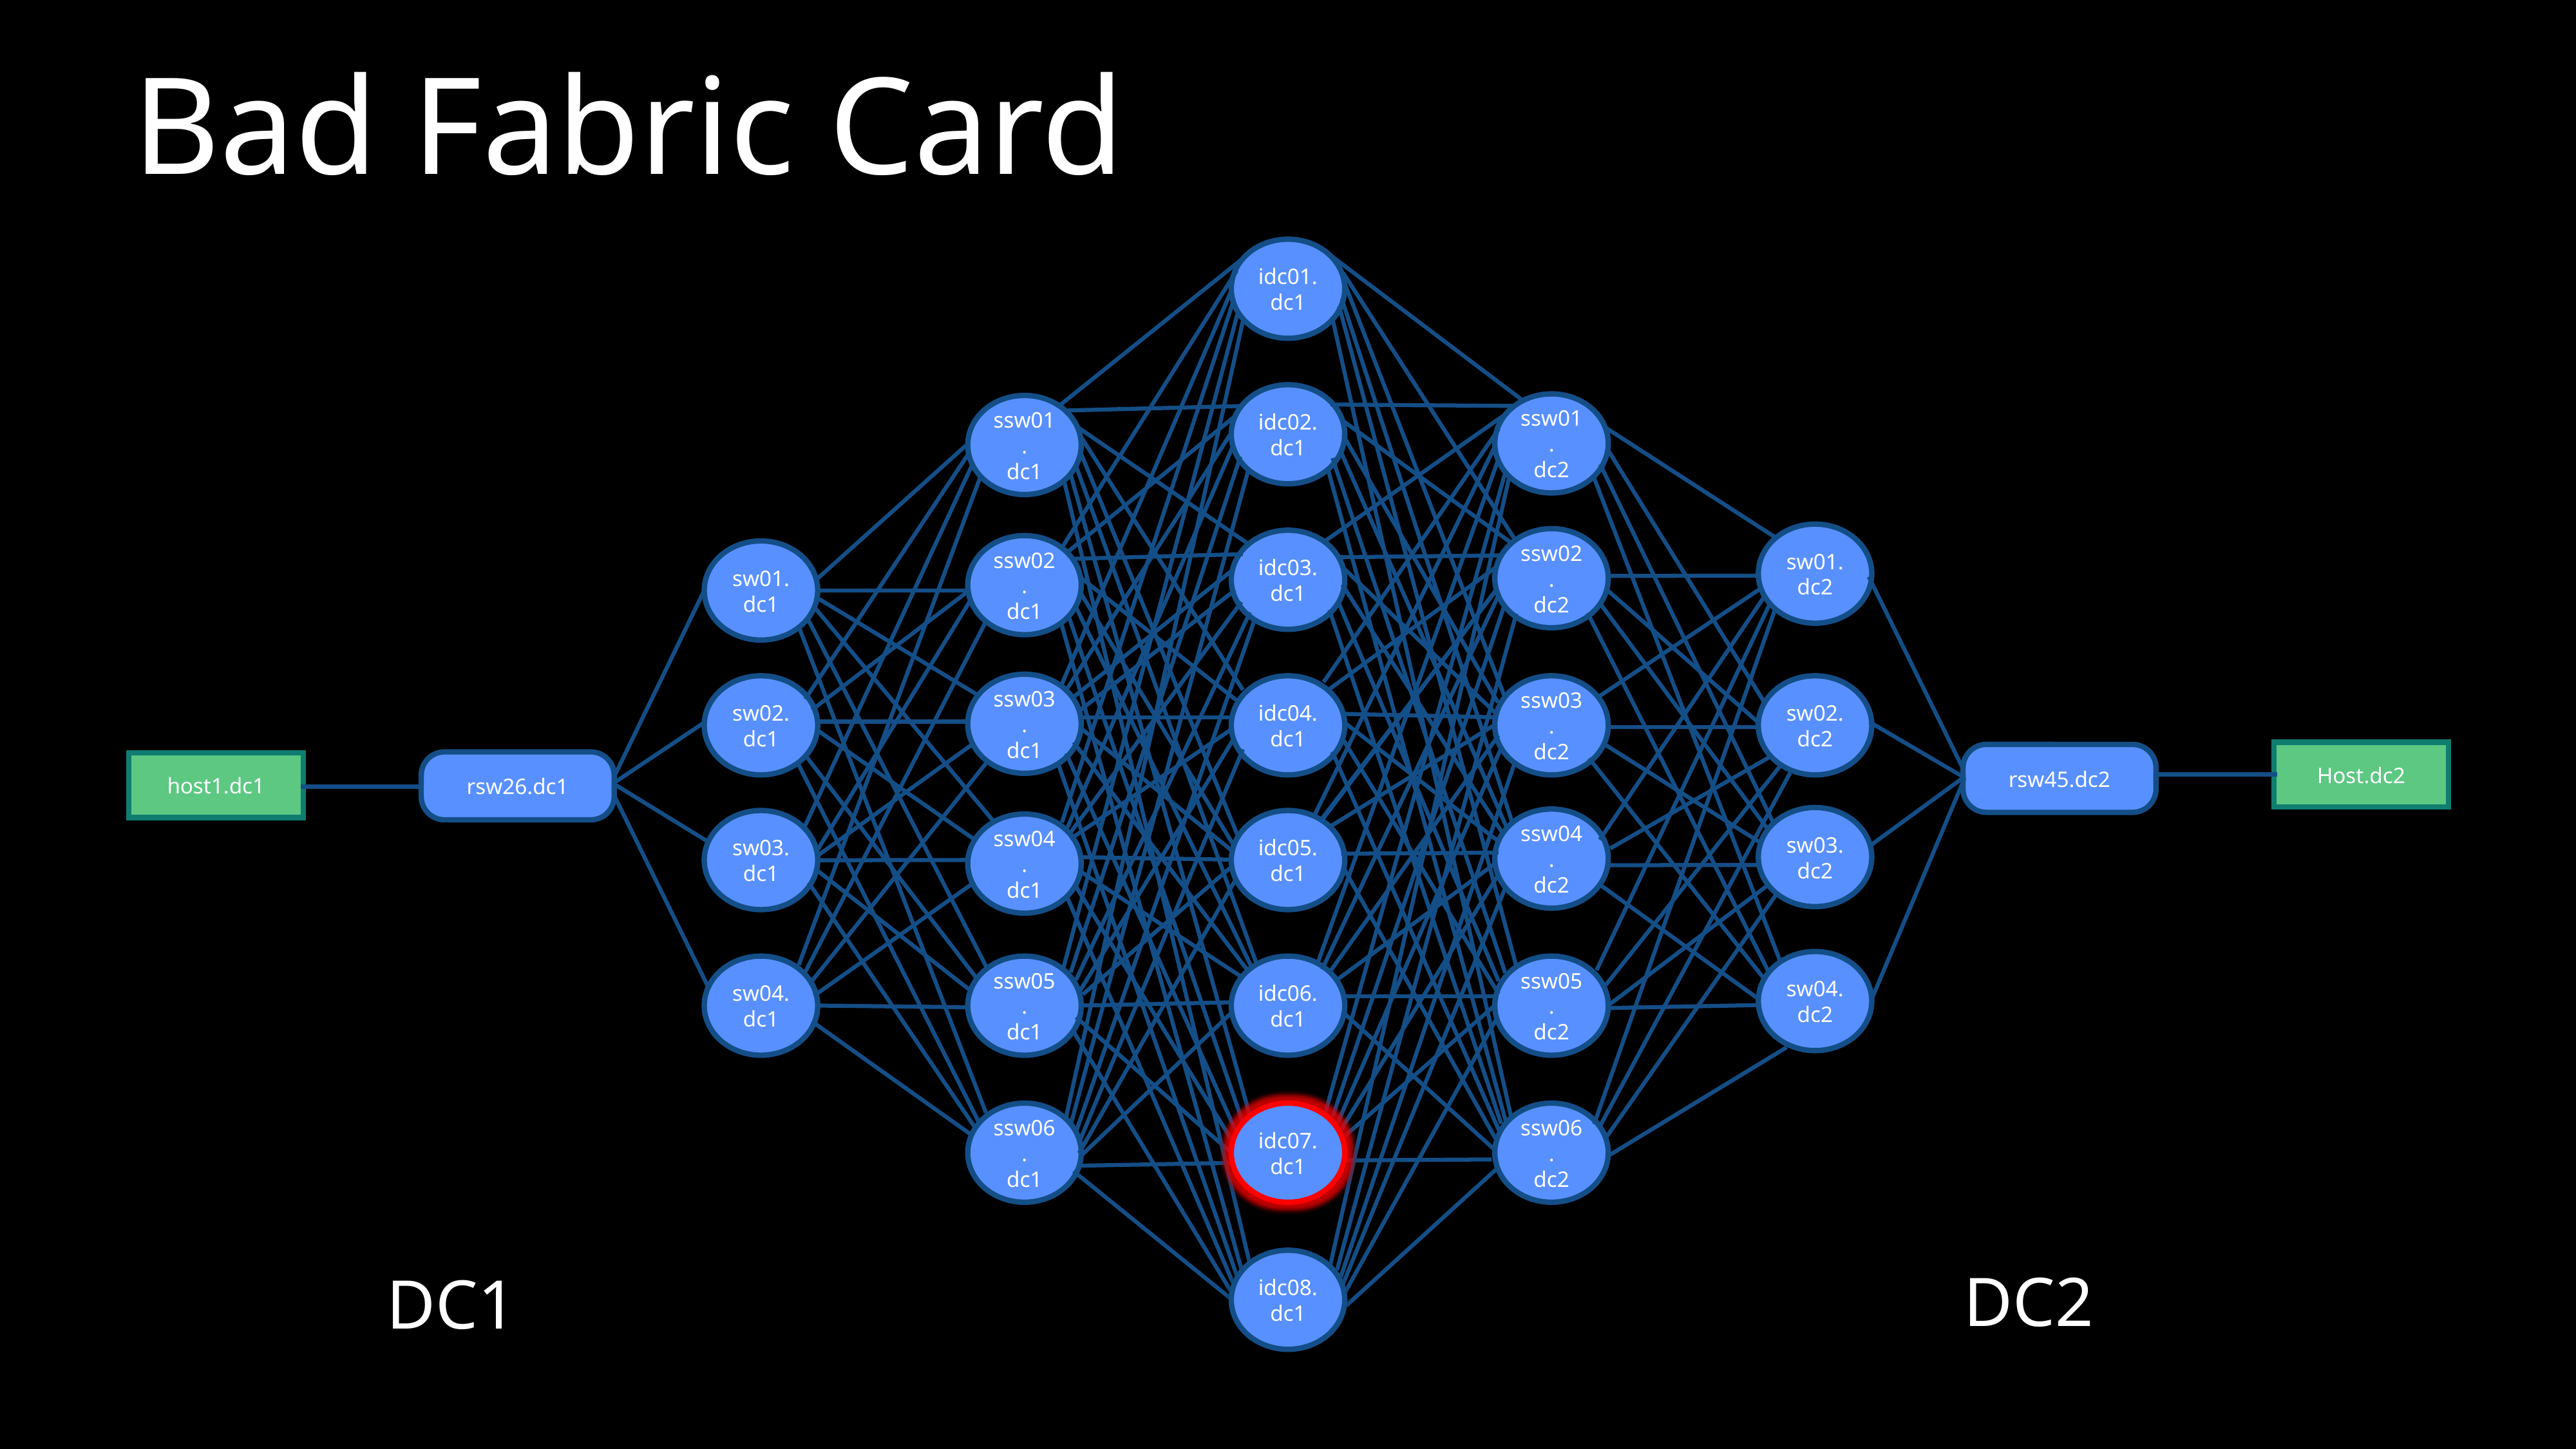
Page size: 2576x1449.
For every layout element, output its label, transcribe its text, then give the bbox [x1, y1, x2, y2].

text_box ssw04. dc2 [1495, 809, 1609, 909]
text_box ssw02. dc1 [967, 535, 1081, 635]
title Bad Fabric Card [128, 57, 2449, 240]
text_box idc01. dc1 [1231, 239, 1345, 339]
text_box ssw03. dc2 [1495, 676, 1609, 775]
text_box sw02. dc1 [704, 676, 818, 775]
text_box idc02. dc1 [1231, 384, 1345, 484]
text_box idc05. dc1 [1231, 810, 1345, 910]
text_box idc03. dc1 [1231, 530, 1345, 630]
text_box idc04. dc1 [1231, 676, 1345, 775]
text_box ssw06. dc1 [967, 1103, 1081, 1202]
text_box ssw05. dc2 [1495, 956, 1609, 1056]
text_box idc06. dc1 [1231, 956, 1345, 1056]
text_box DC2 [1964, 1259, 2094, 1340]
text_box ssw01. dc2 [1495, 393, 1609, 493]
text_box rsw45.dc2 [1963, 744, 2156, 813]
text_box sw03. dc2 [1758, 807, 1872, 907]
text_box rsw26.dc1 [421, 752, 614, 820]
text_box sw01. dc2 [1758, 524, 1872, 623]
text_box sw01. dc1 [704, 540, 818, 640]
text_box ssw06. dc2 [1495, 1103, 1609, 1202]
text_box ssw02. dc2 [1495, 528, 1609, 628]
text_box host1.dc1 [129, 753, 303, 818]
text_box ssw03. dc1 [967, 674, 1081, 773]
text_box DC1 [386, 1262, 516, 1343]
text_box sw04. dc2 [1758, 951, 1872, 1051]
text_box sw03. dc1 [704, 810, 818, 910]
text_box idc07. dc1 [1231, 1103, 1345, 1202]
text_box Host.dc2 [2274, 742, 2449, 807]
text_box sw04. dc1 [704, 956, 818, 1056]
text_box sw02. dc2 [1758, 676, 1872, 775]
text_box idc08. dc1 [1231, 1250, 1345, 1350]
text_box ssw05. dc1 [967, 956, 1081, 1056]
text_box ssw01. dc1 [967, 395, 1081, 495]
text_box ssw04. dc1 [967, 814, 1081, 913]
